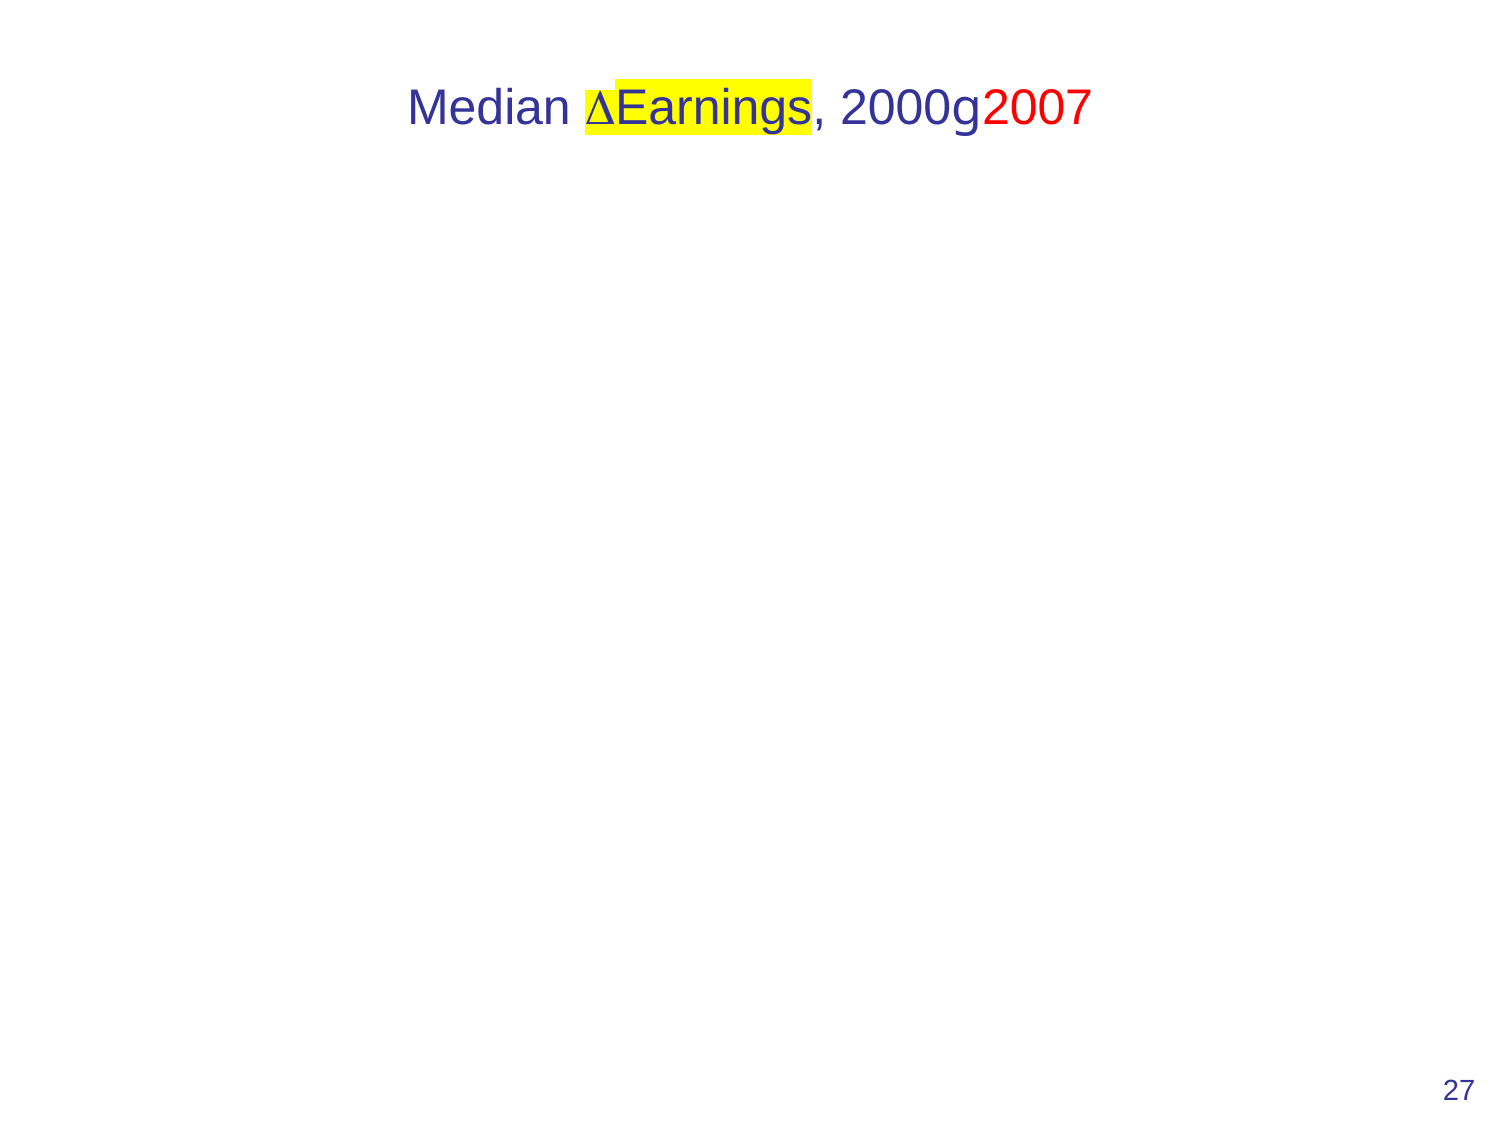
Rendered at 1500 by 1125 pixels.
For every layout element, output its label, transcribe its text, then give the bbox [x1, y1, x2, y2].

slide_number 27 [1408, 1028, 1491, 1108]
title Median DEarnings, 2000g2007 [57, 44, 1443, 165]
